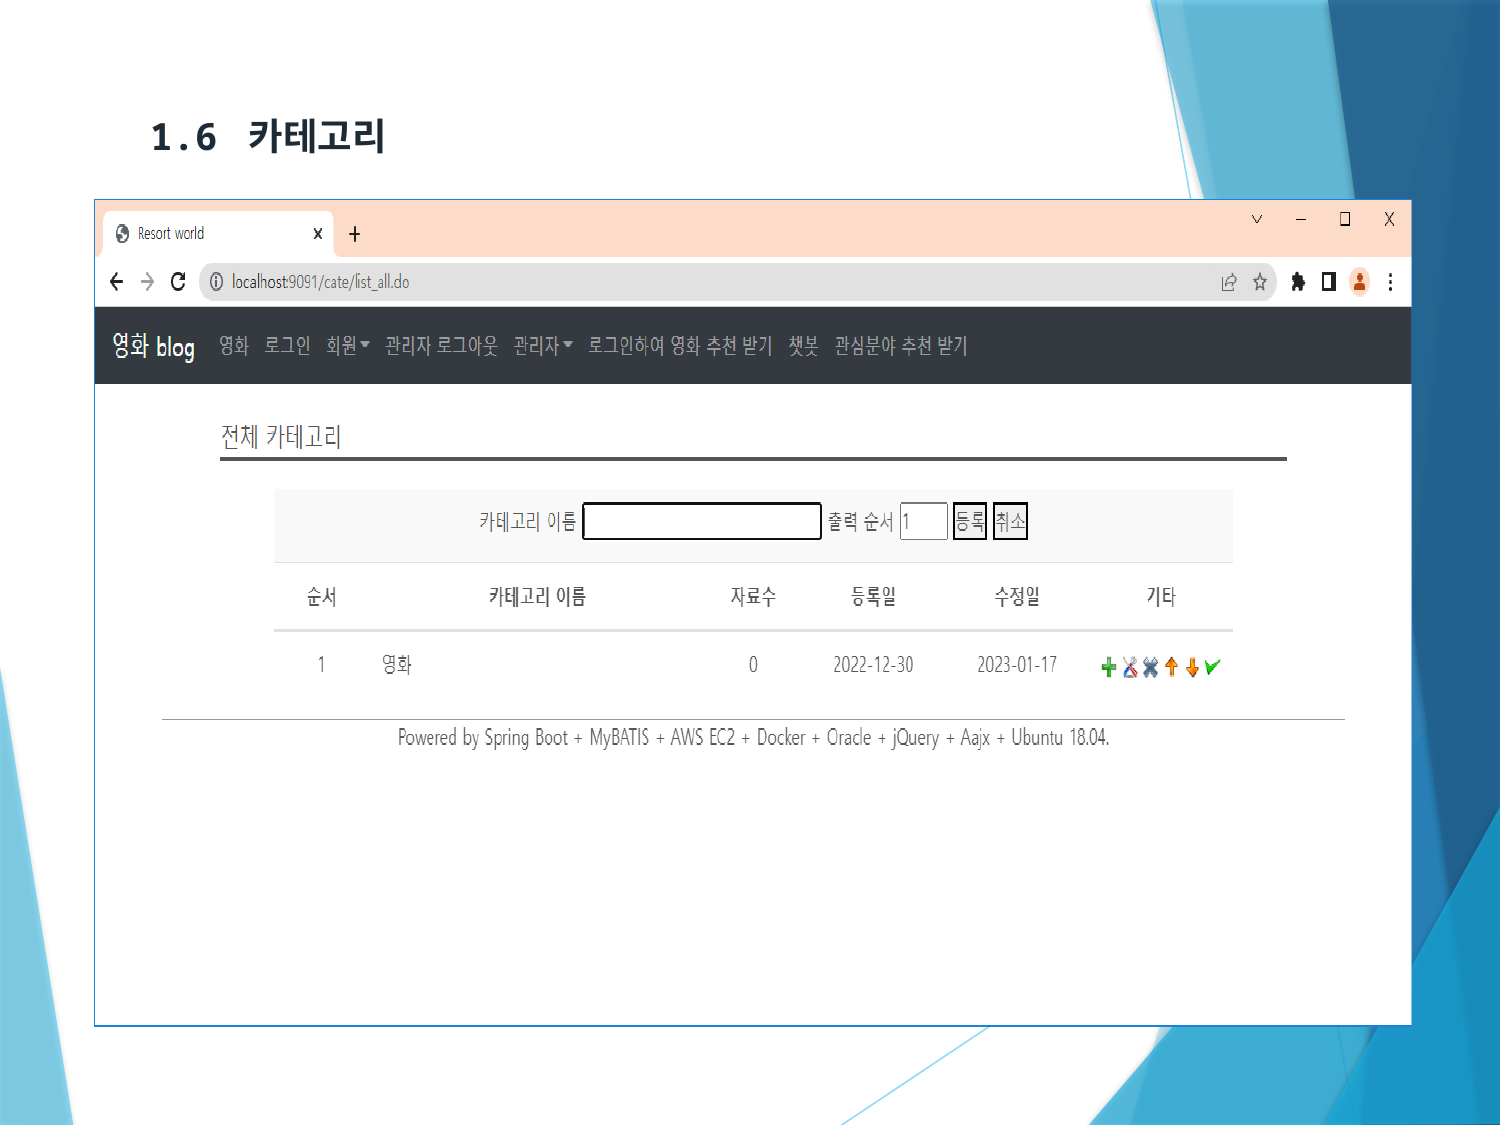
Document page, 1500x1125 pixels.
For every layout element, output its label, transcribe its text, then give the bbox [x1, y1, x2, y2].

picture [94, 198, 1412, 1028]
text_box 1.6 카테고리 [135, 67, 1433, 200]
